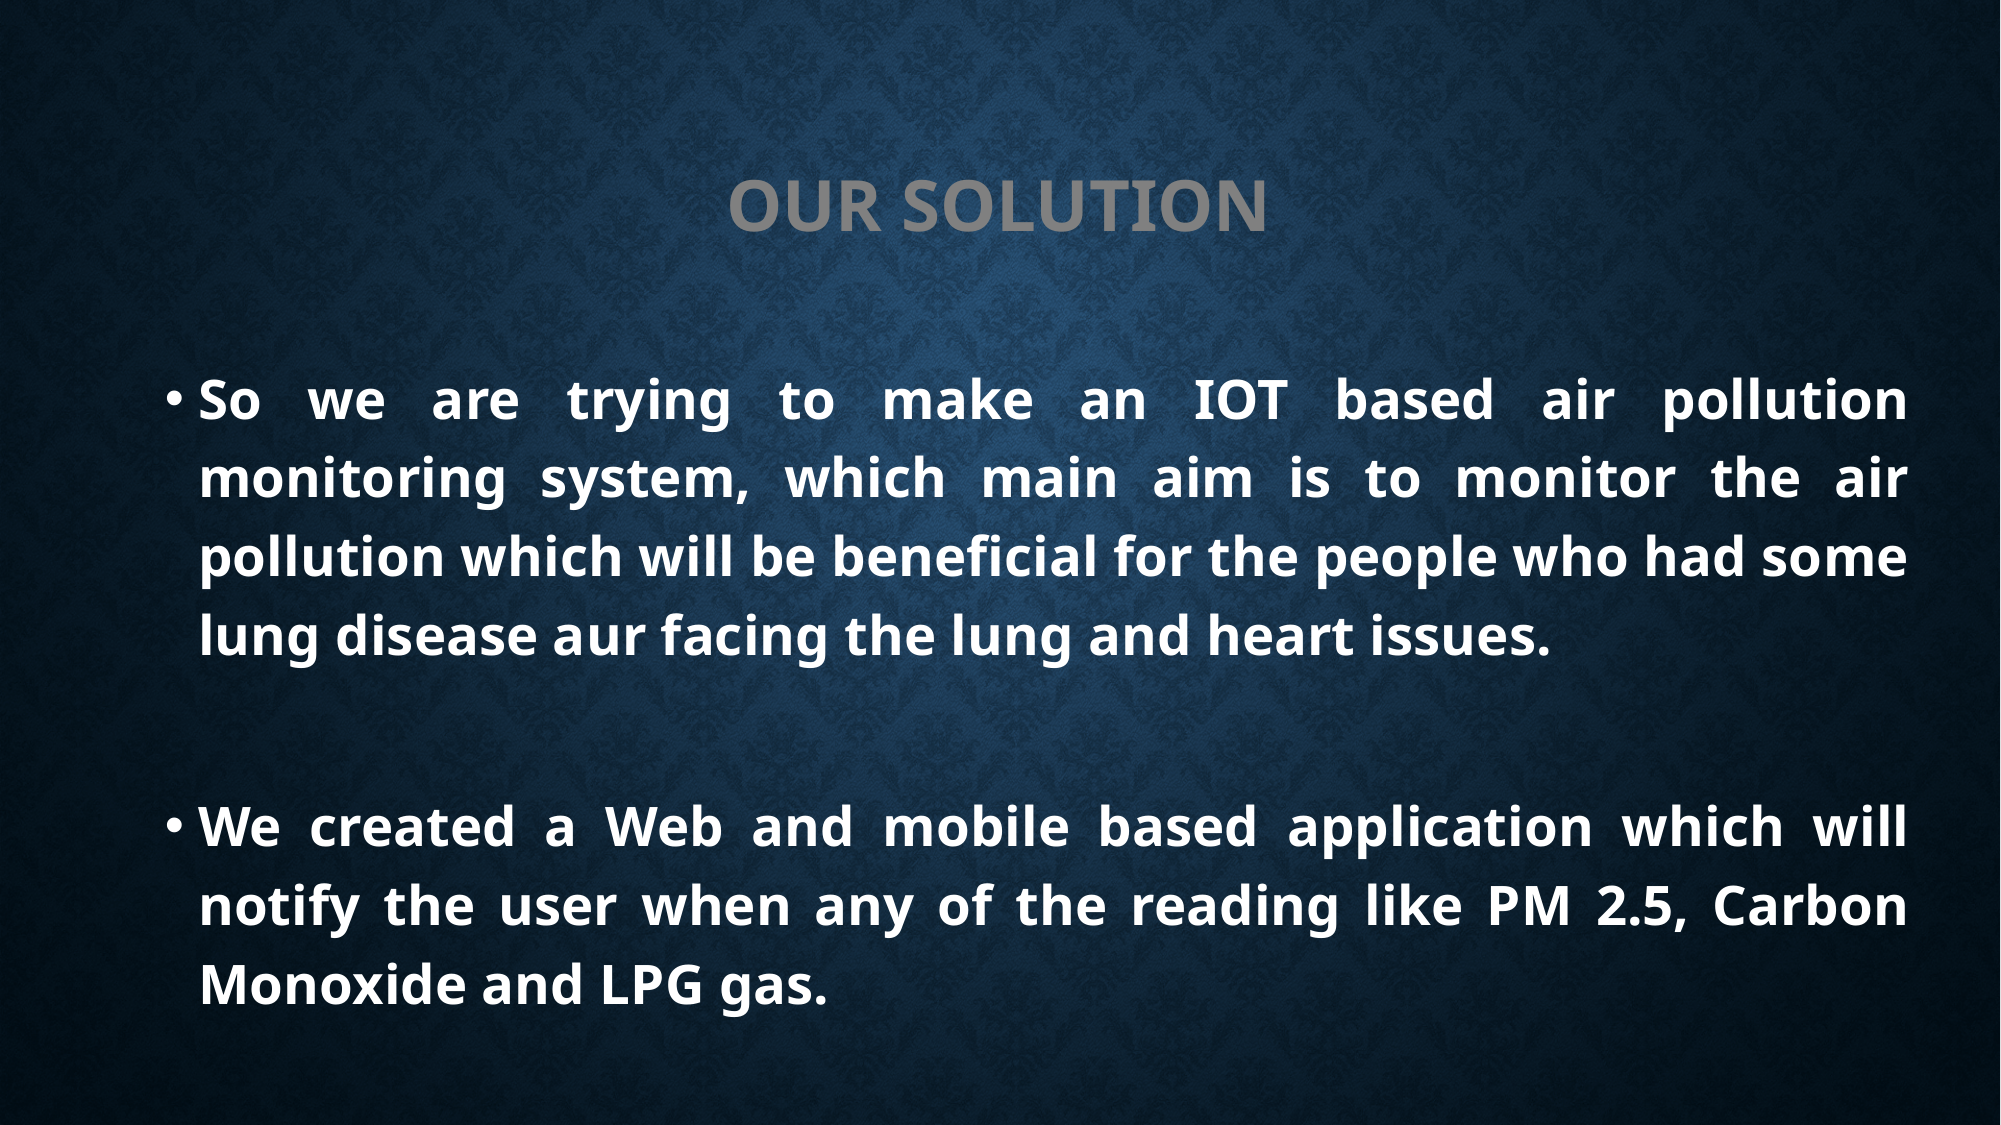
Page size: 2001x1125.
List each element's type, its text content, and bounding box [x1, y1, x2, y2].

list So we are trying to make an IOT based air pollution monitoring system, which main aim is to monitor the air pollution which will be beneficial for the people who had some lung disease aur facing the lung and heart issues. We created a Web and mobile based application which will notify the user when any of the reading like PM 2.5, Carbon Monoxide and LPG gas. [149, 343, 1928, 1025]
title Our solution [149, 99, 1849, 318]
